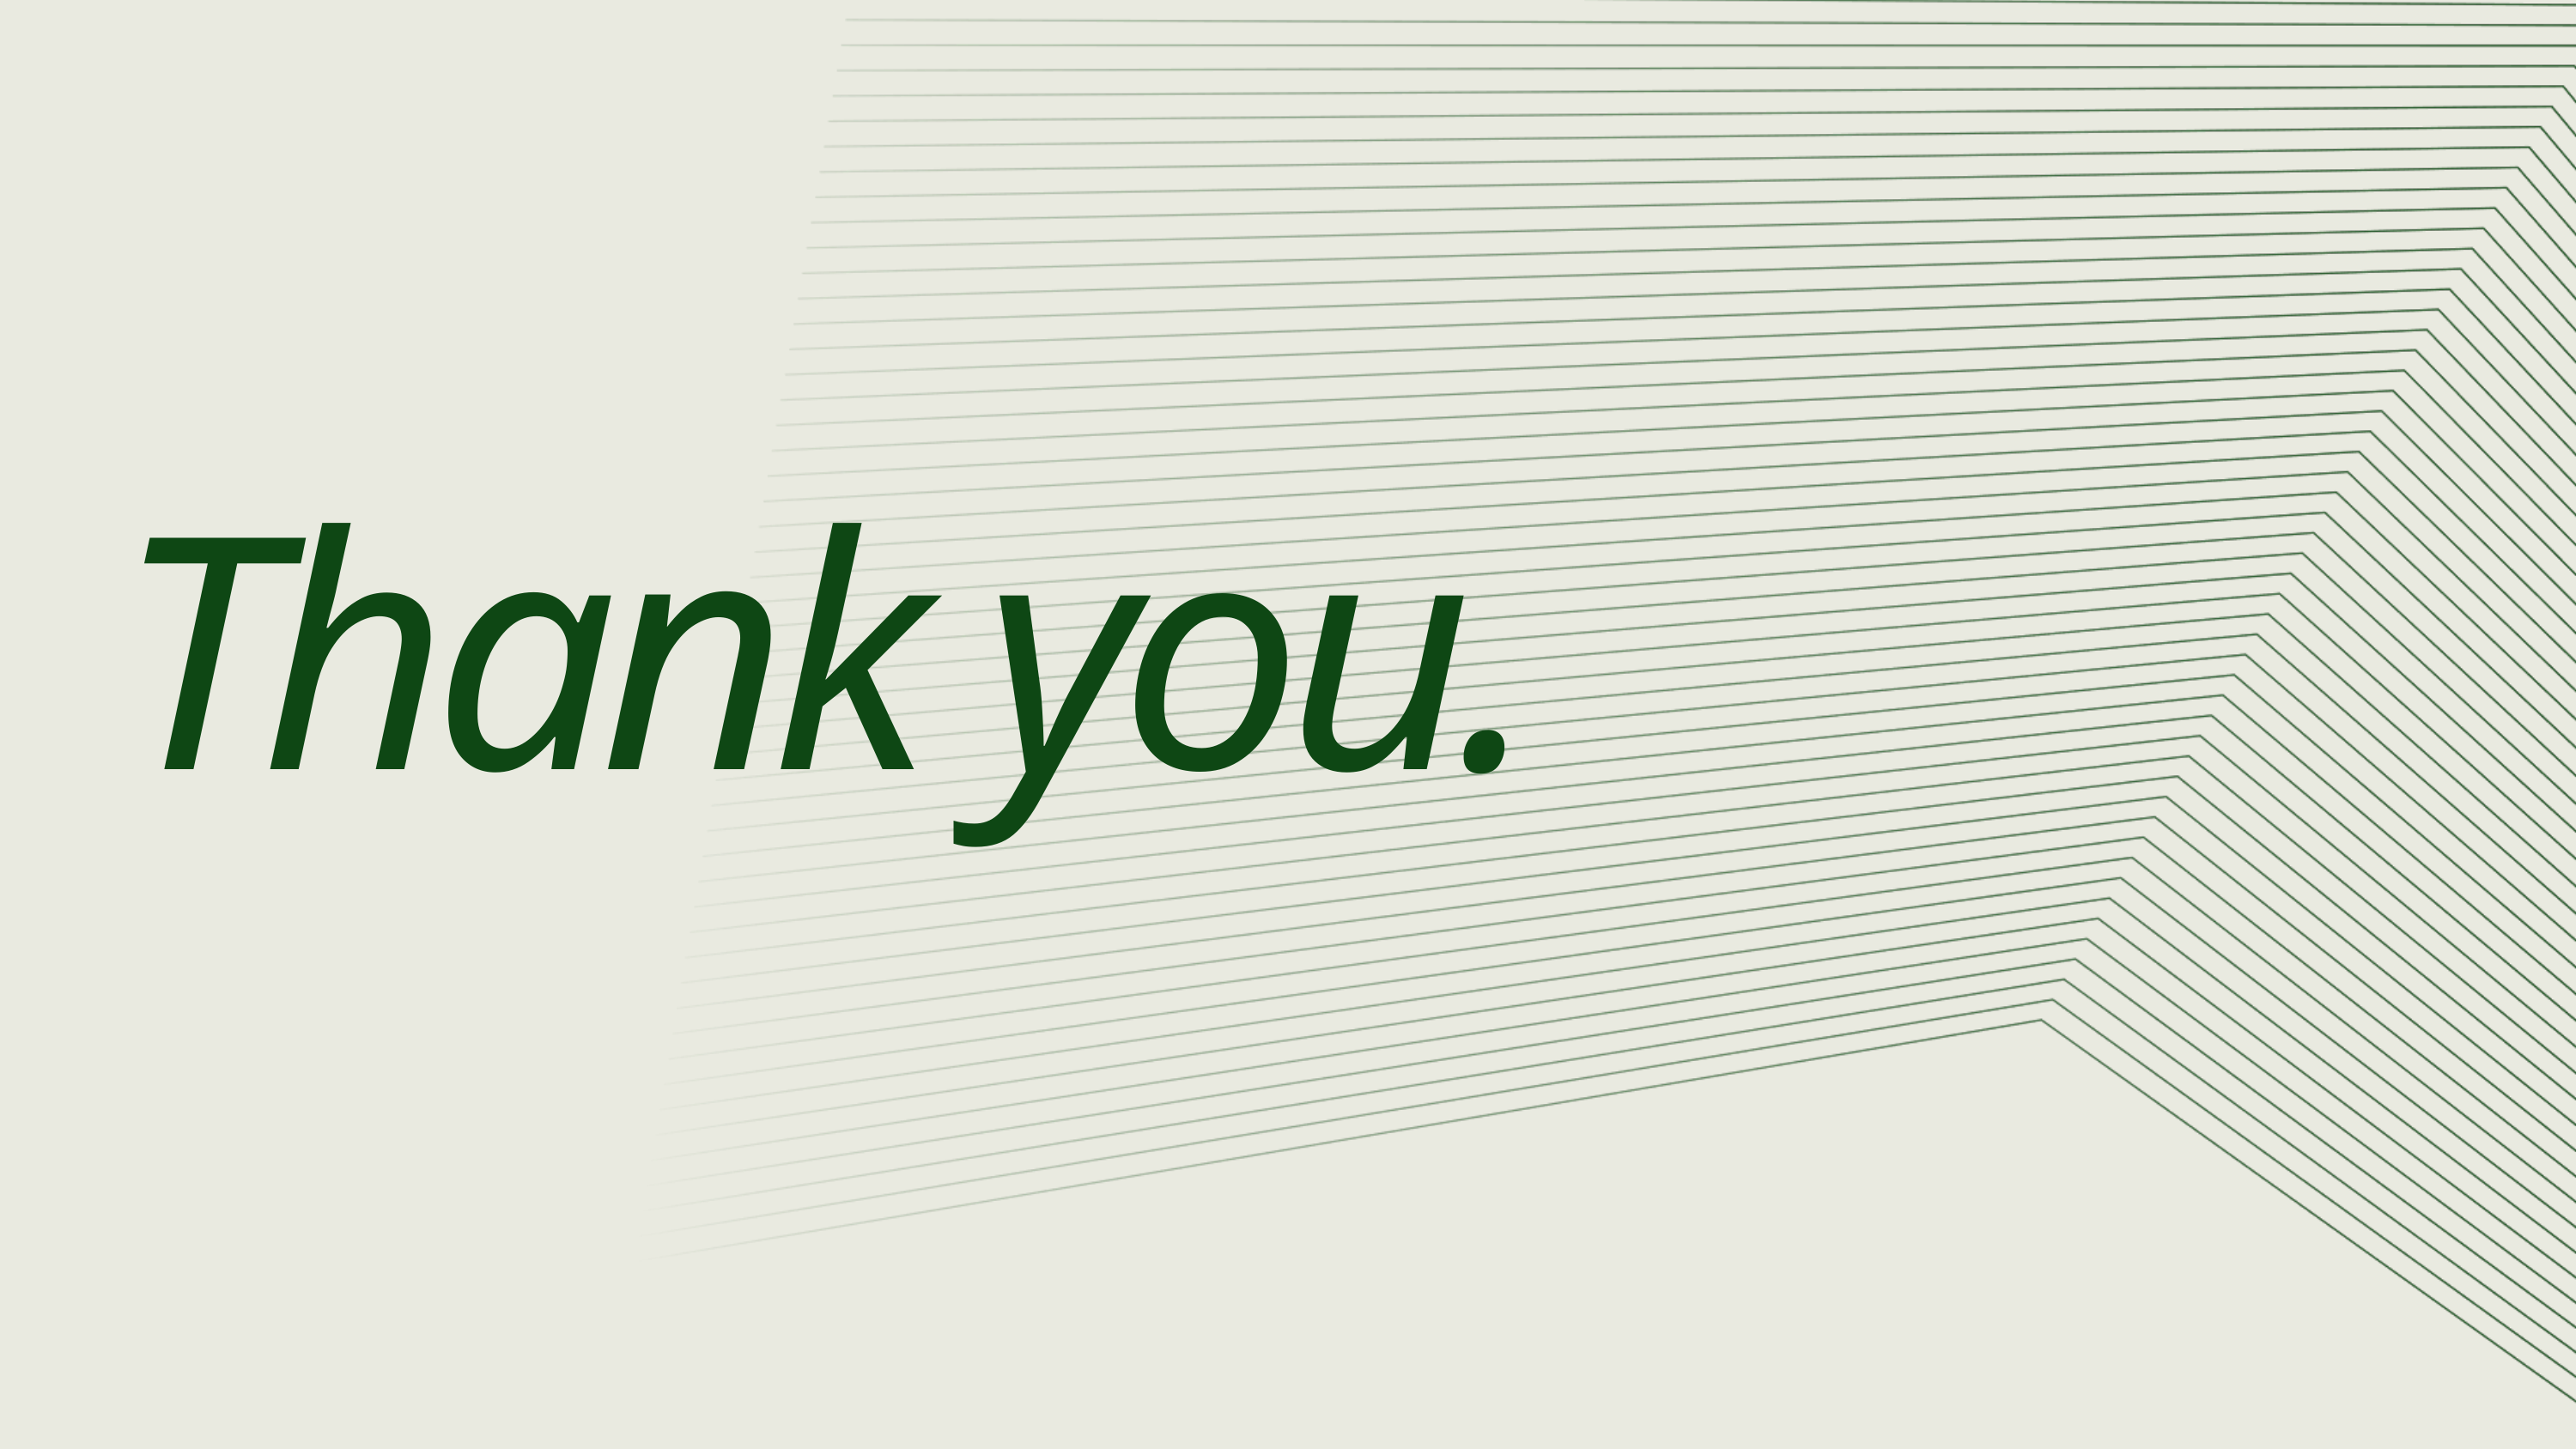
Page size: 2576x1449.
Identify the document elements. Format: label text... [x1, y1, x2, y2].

text_box Thank you. [115, 380, 2432, 834]
text_box [632, 0, 2576, 1449]
